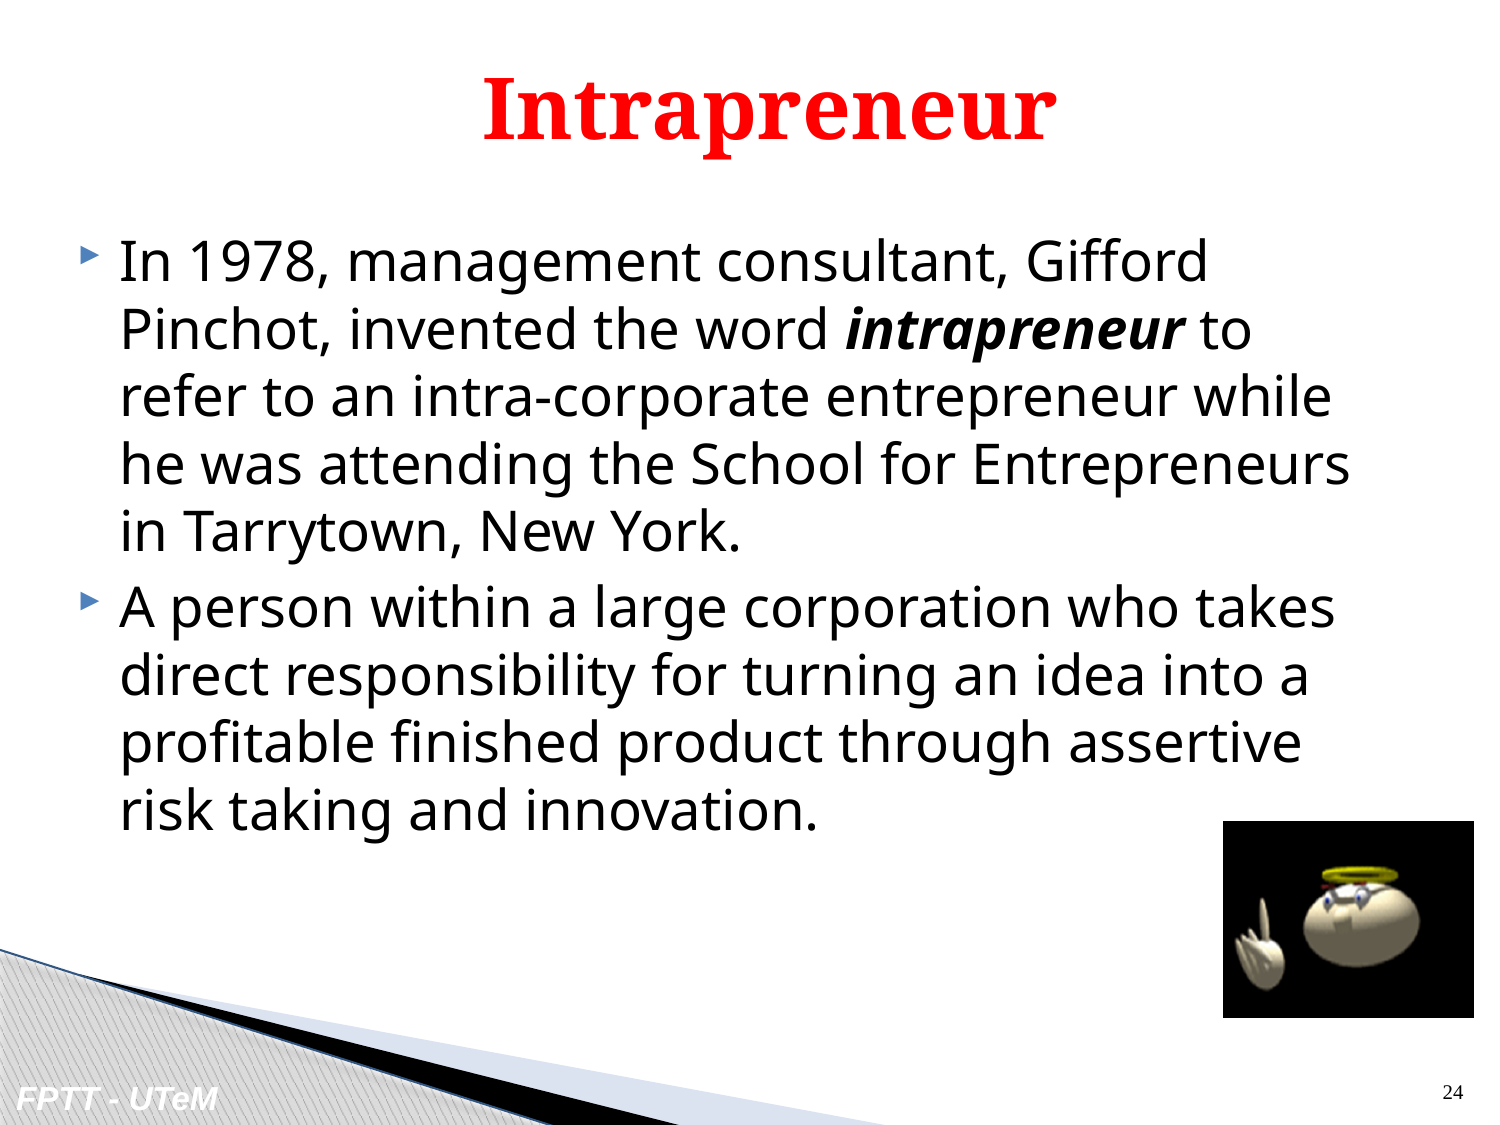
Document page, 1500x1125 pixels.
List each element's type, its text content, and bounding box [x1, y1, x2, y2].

text_box FPTT - UTeM [1, 1069, 233, 1125]
picture [1222, 820, 1474, 1019]
slide_number 24 [1418, 1051, 1479, 1112]
title Intrapreneur [168, 36, 1374, 174]
list In 1978, management consultant, Gifford Pinchot, invented the word intrapreneur to refer to an intra-corporate entrepreneur while he was attending the School for Entrepreneurs in Tarrytown, New York. A person within a large corporation who takes direct responsibility for turning an idea into a profitable finished product through assertive risk taking and innovation. [44, 218, 1395, 920]
